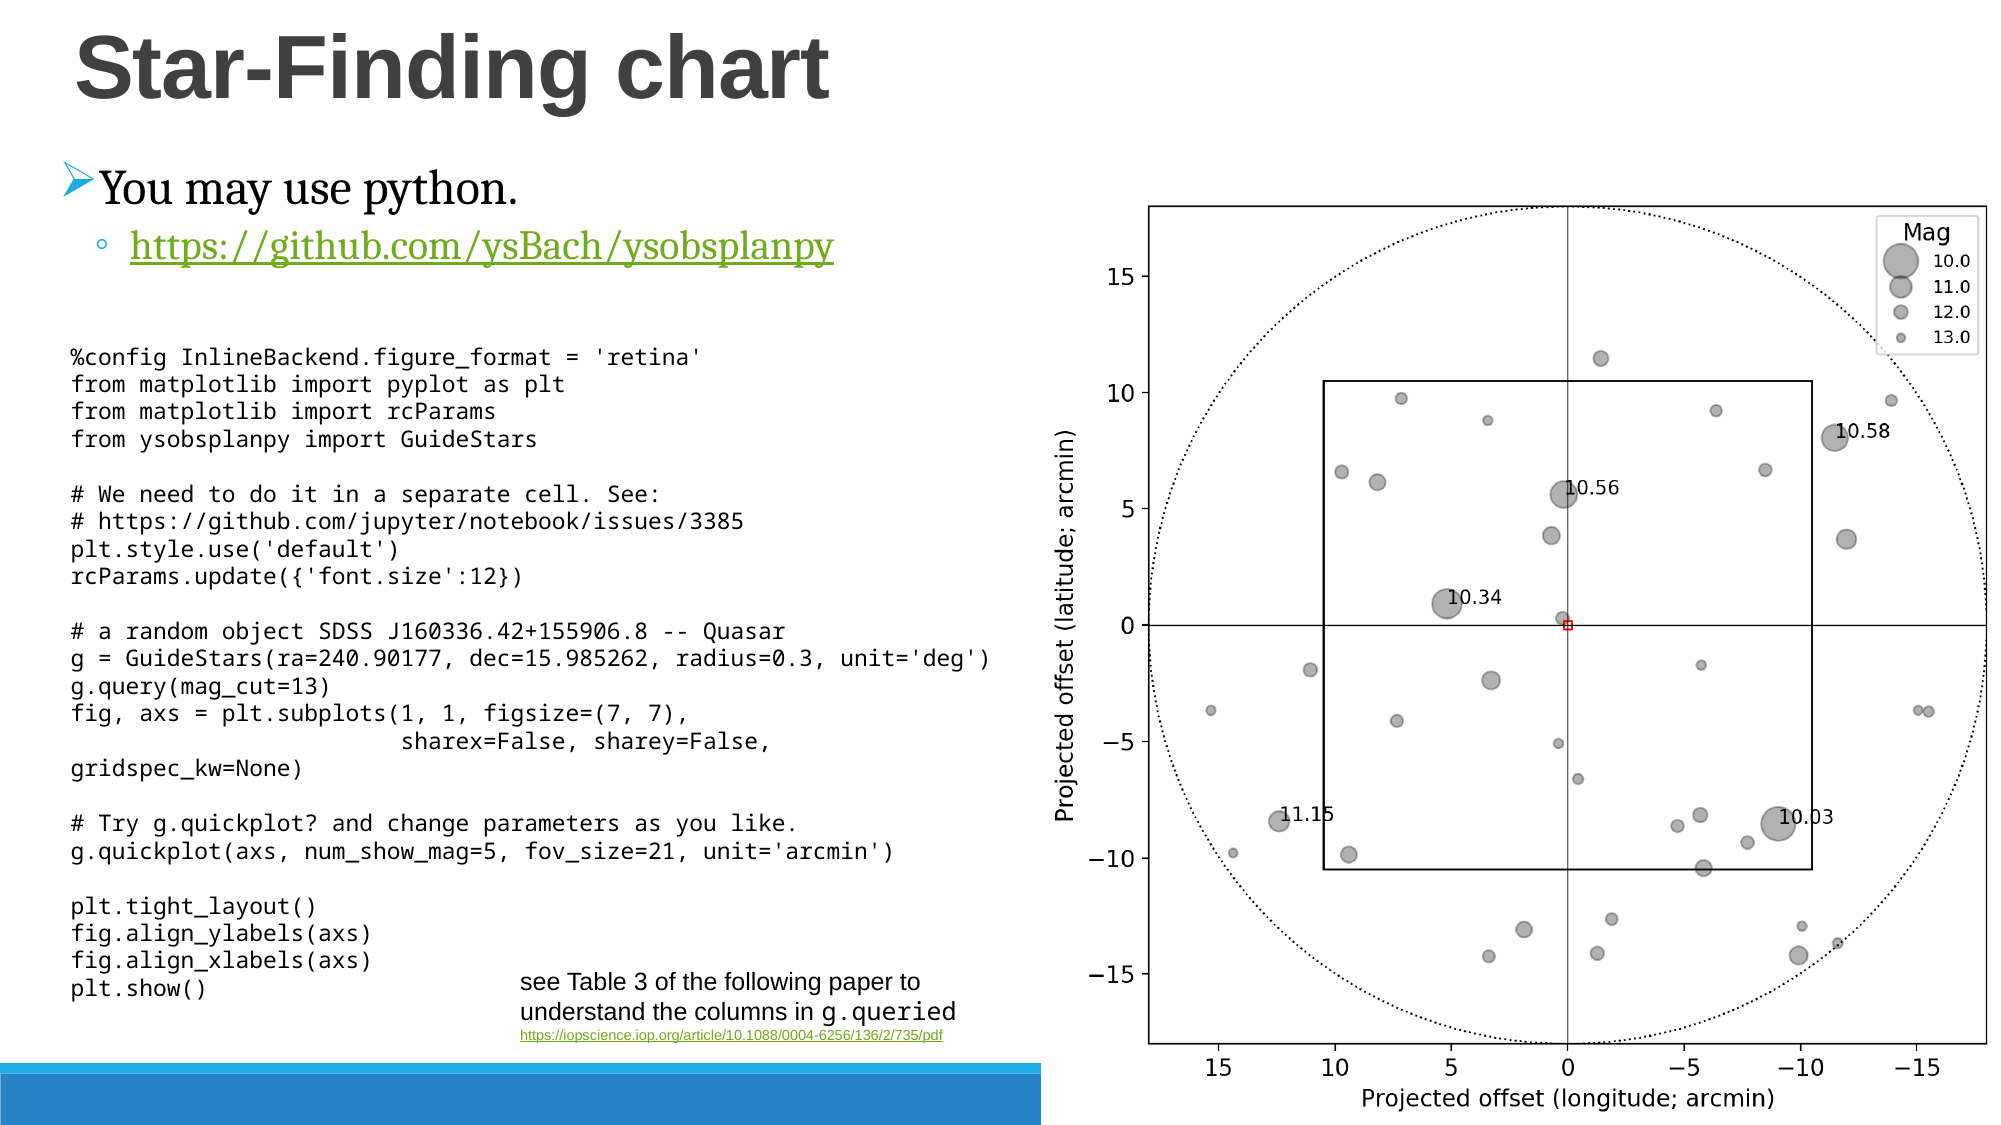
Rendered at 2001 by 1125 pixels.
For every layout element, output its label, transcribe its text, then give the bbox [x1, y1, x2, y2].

list You may use python. https://github.com/ysBach/ysobsplanpy [59, 153, 1945, 1015]
picture [1041, 191, 2000, 1125]
text_box %config InlineBackend.figure_format = 'retina' from matplotlib import pyplot as plt from matplotlib import rcParams from ysobsplanpy import GuideStars # We need to do it in a separate cell. See: # https://github.com/jupyter/notebook/issues/3385 plt.style.use('default') rcParams.update({'font.size':12}) # a random object SDSS J160336.42+155906.8 -- Quasar g = GuideStars(ra=240.90177, dec=15.985262, radius=0.3, unit='deg') g.query(mag_cut=13) fig, axs = plt.subplots(1, 1, figsize=(7, 7), sharex=False, sharey=False, gridspec_kw=None) # Try g.quickplot? and change parameters as you like. g.quickplot(axs, num_show_mag=5, fov_size=21, unit='arcmin') plt.tight_layout() fig.align_ylabels(axs) fig.align_xlabels(axs) plt.show() [55, 334, 1015, 1009]
text_box see Table 3 of the following paper to understand the columns in g.queried https://iopscience.iop.org/article/10.1088/0004-6256/136/2/735/pdf [505, 958, 980, 1076]
title Star-Finding chart [59, 17, 1945, 125]
